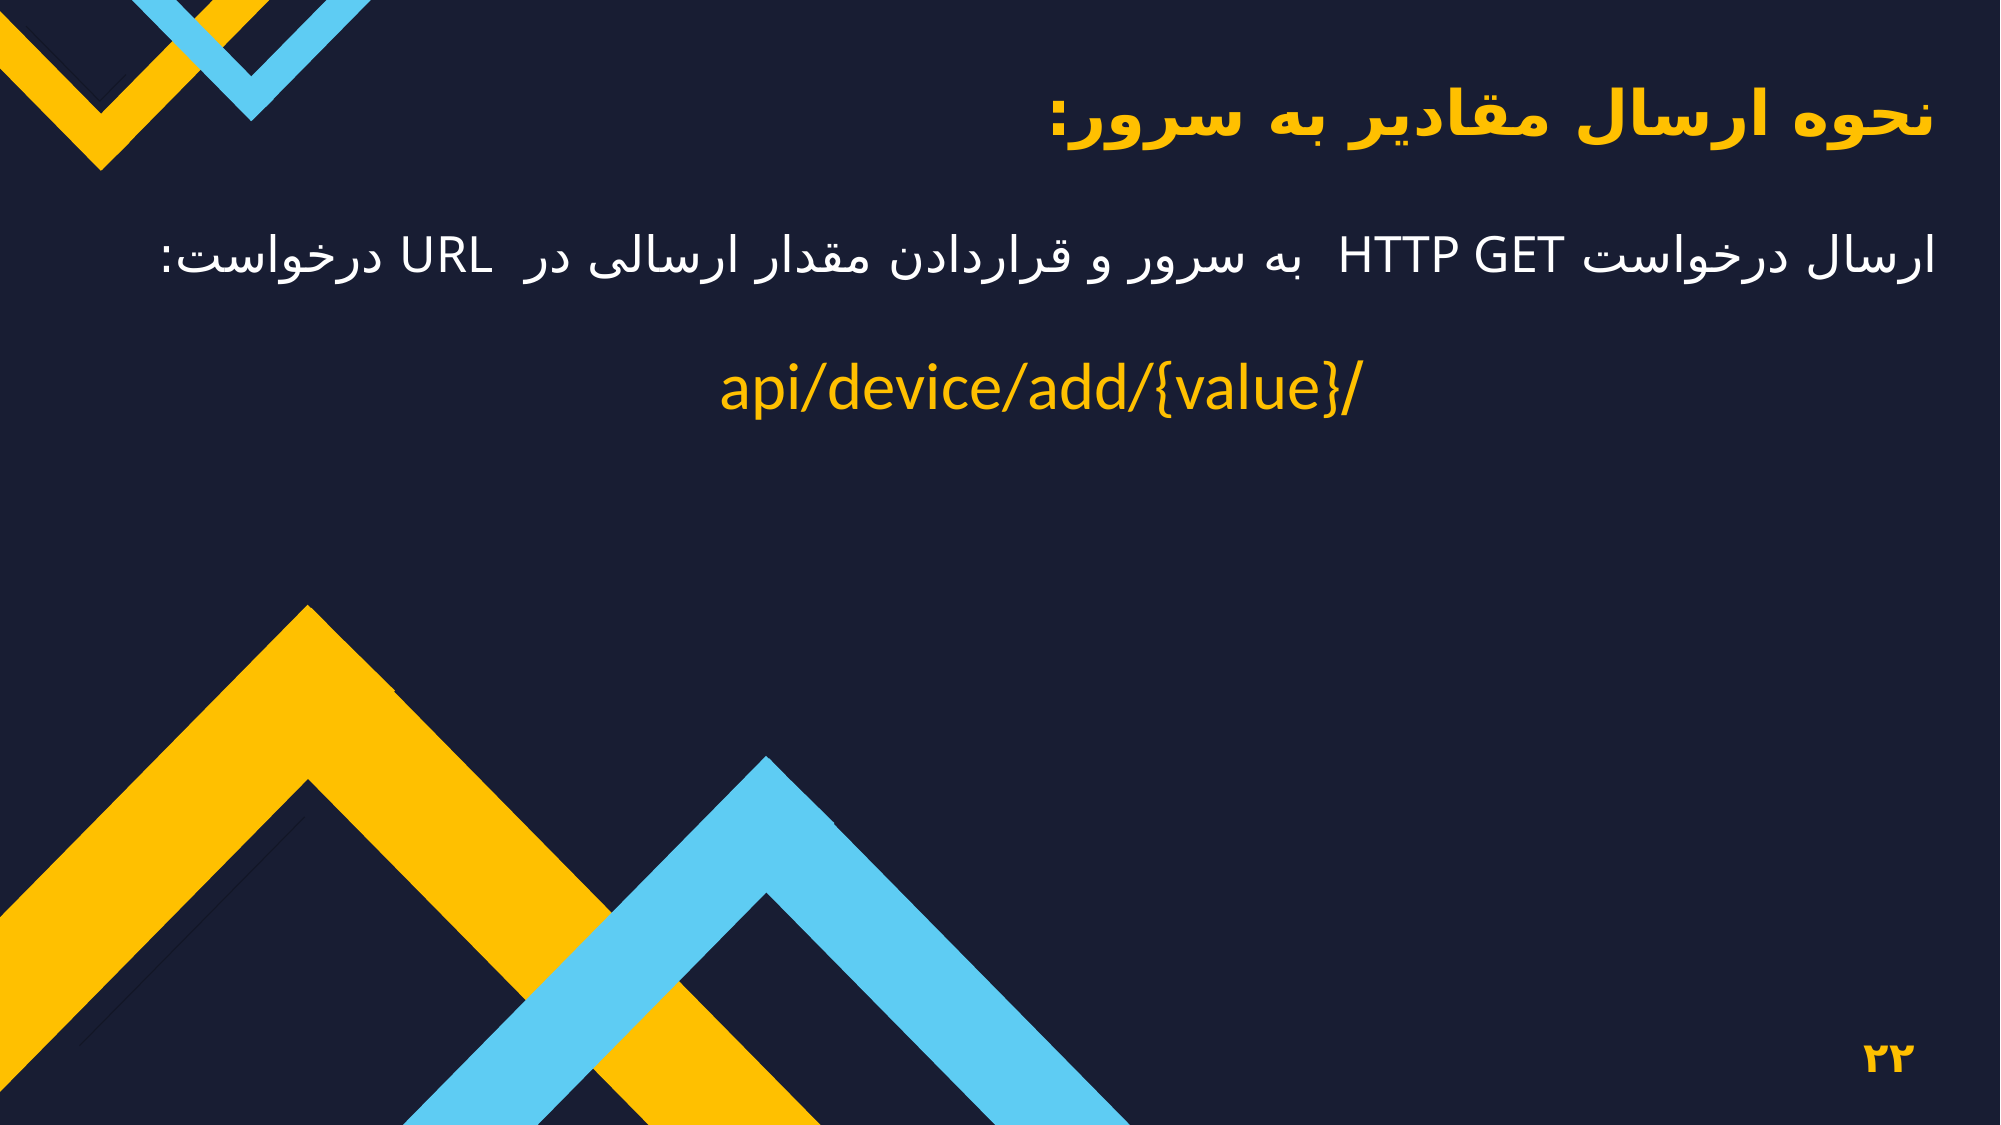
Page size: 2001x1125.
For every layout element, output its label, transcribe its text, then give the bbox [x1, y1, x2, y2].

text_box [401, 754, 1132, 1125]
text_box [98, 603, 611, 1000]
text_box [79, 816, 305, 1046]
text_box نحوه ارسال مقادیر به سرور: ارسال درخواست HTTP GET به سرور و قراردادن مقدار ارسالی در URL درخواست: /api/device/add/{value} [26, 65, 1953, 430]
text_box [0, 835, 79, 1094]
text_box [594, 981, 822, 1125]
text_box ۲۲ [1845, 1023, 1934, 1089]
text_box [26, 0, 336, 141]
